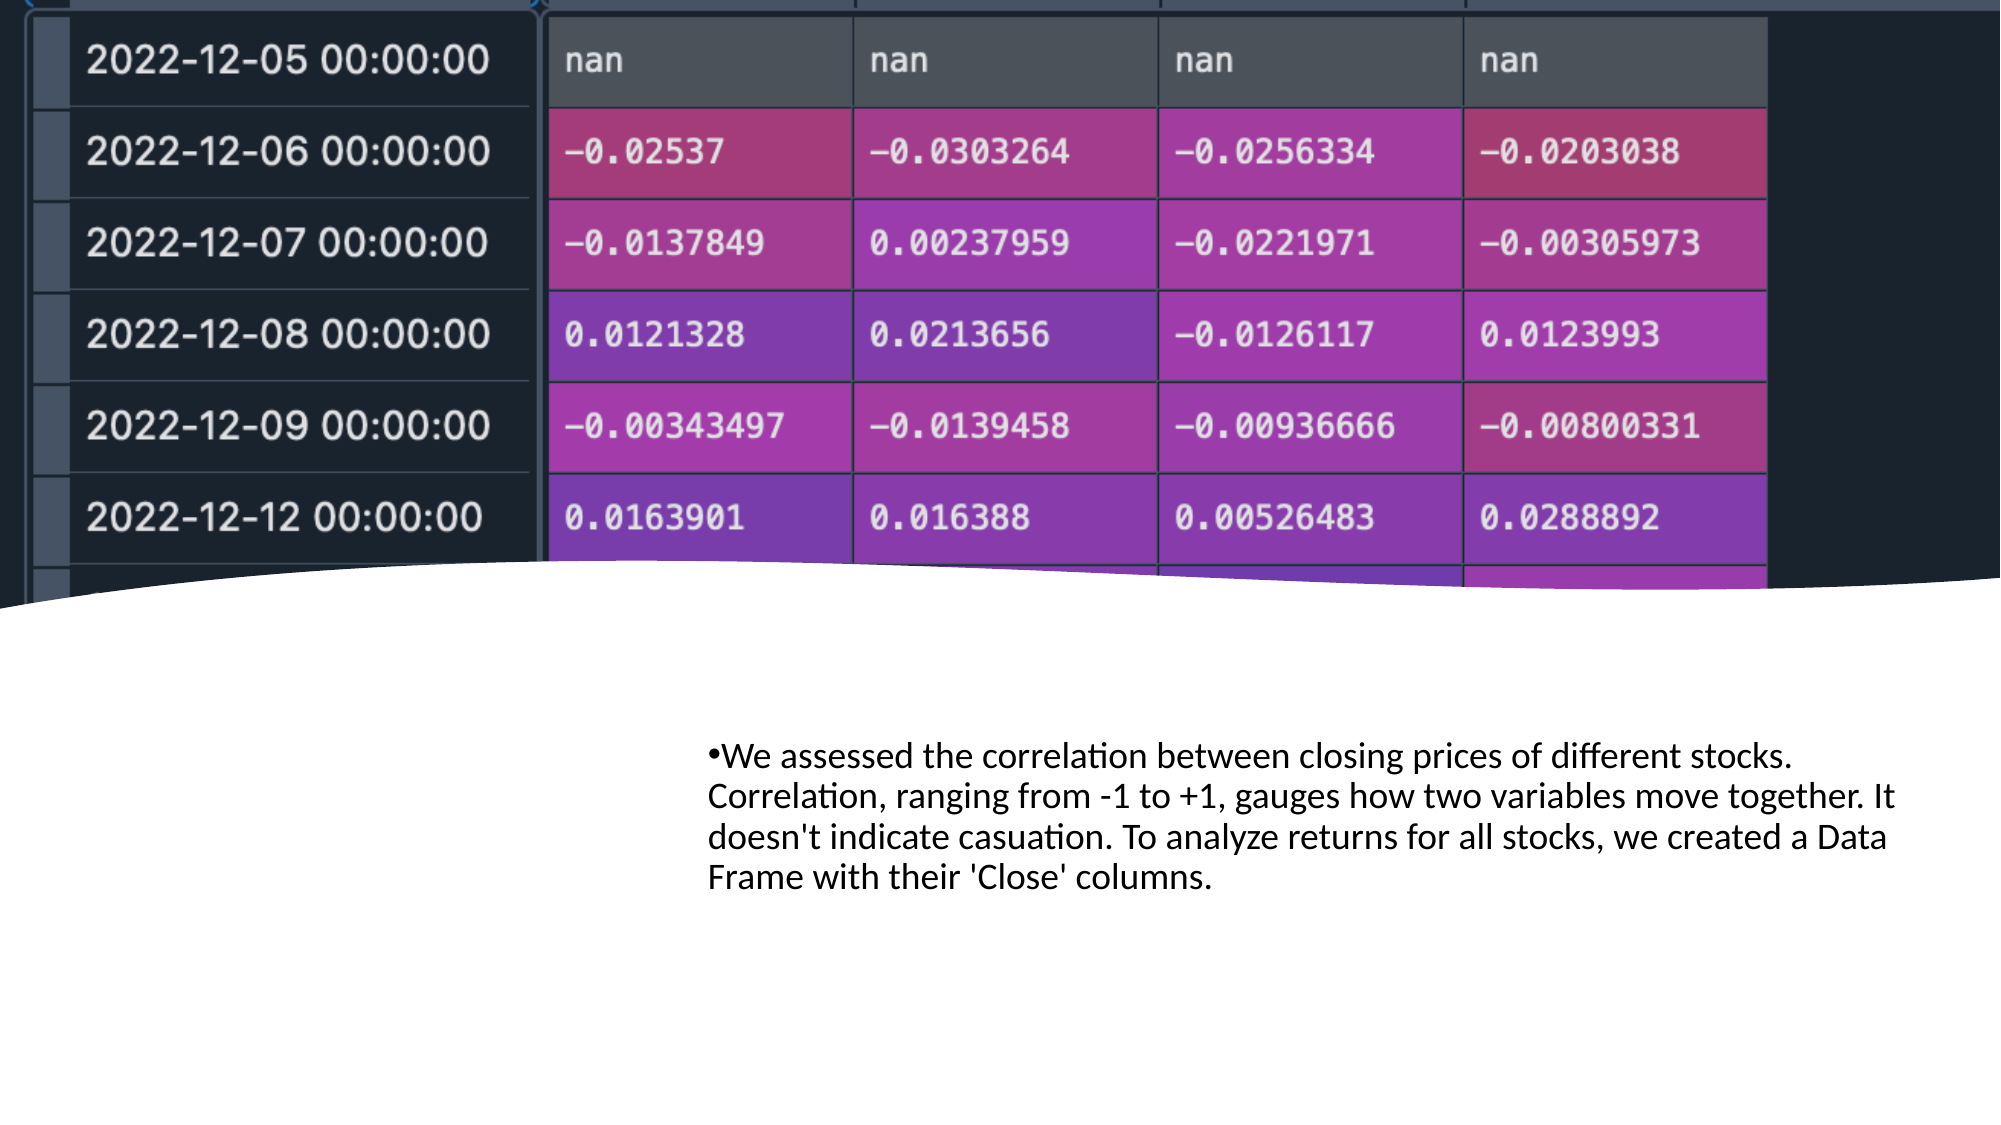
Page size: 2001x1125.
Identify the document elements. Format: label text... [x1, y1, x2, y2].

picture [0, 0, 2000, 609]
text_box We assessed the correlation between closing prices of different stocks. Correlation, ranging from -1 to +1, gauges how two variables move together. It doesn't indicate casuation. To analyze returns for all stocks, we created a Data Frame with their 'Close' columns. [692, 615, 1921, 1018]
